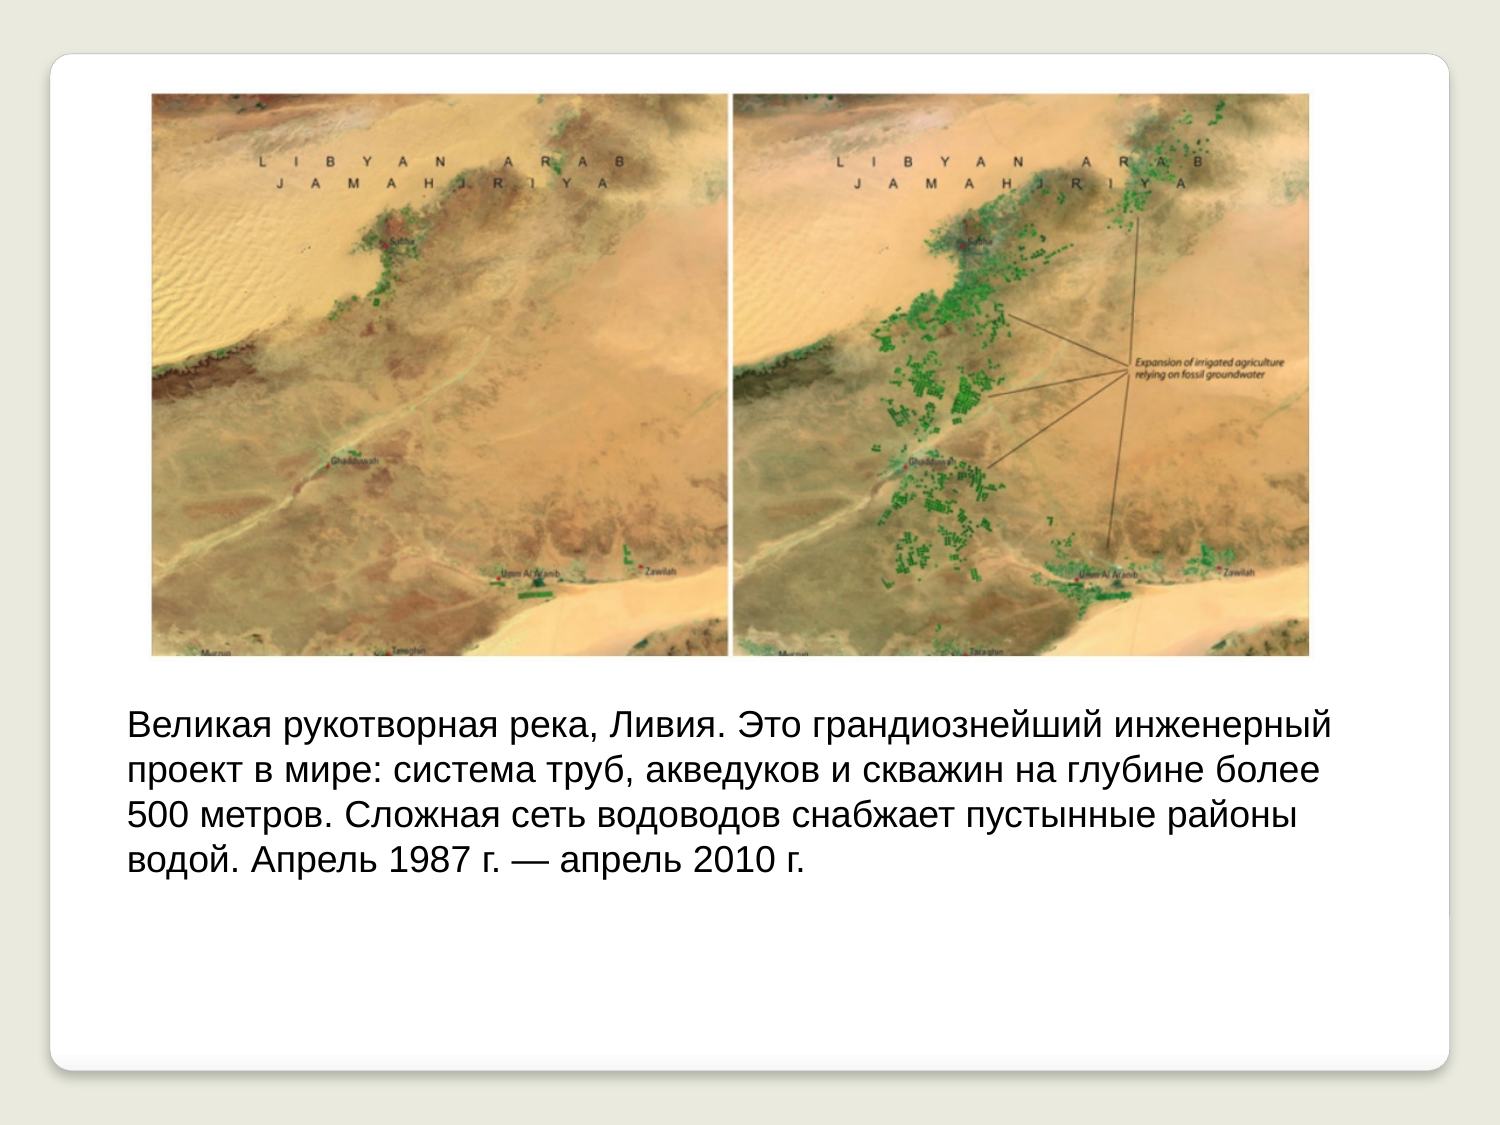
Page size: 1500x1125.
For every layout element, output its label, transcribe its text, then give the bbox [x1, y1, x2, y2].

text_box Великая рукотворная река, Ливия. Это грандиознейший инженерный проект в мире: система труб, акведуков и скважин на глубине более 500 метров. Сложная сеть водоводов снабжает пустынные районы водой. Апрель 1987 г. — апрель 2010 г. [112, 692, 1353, 1023]
picture [147, 89, 1315, 663]
